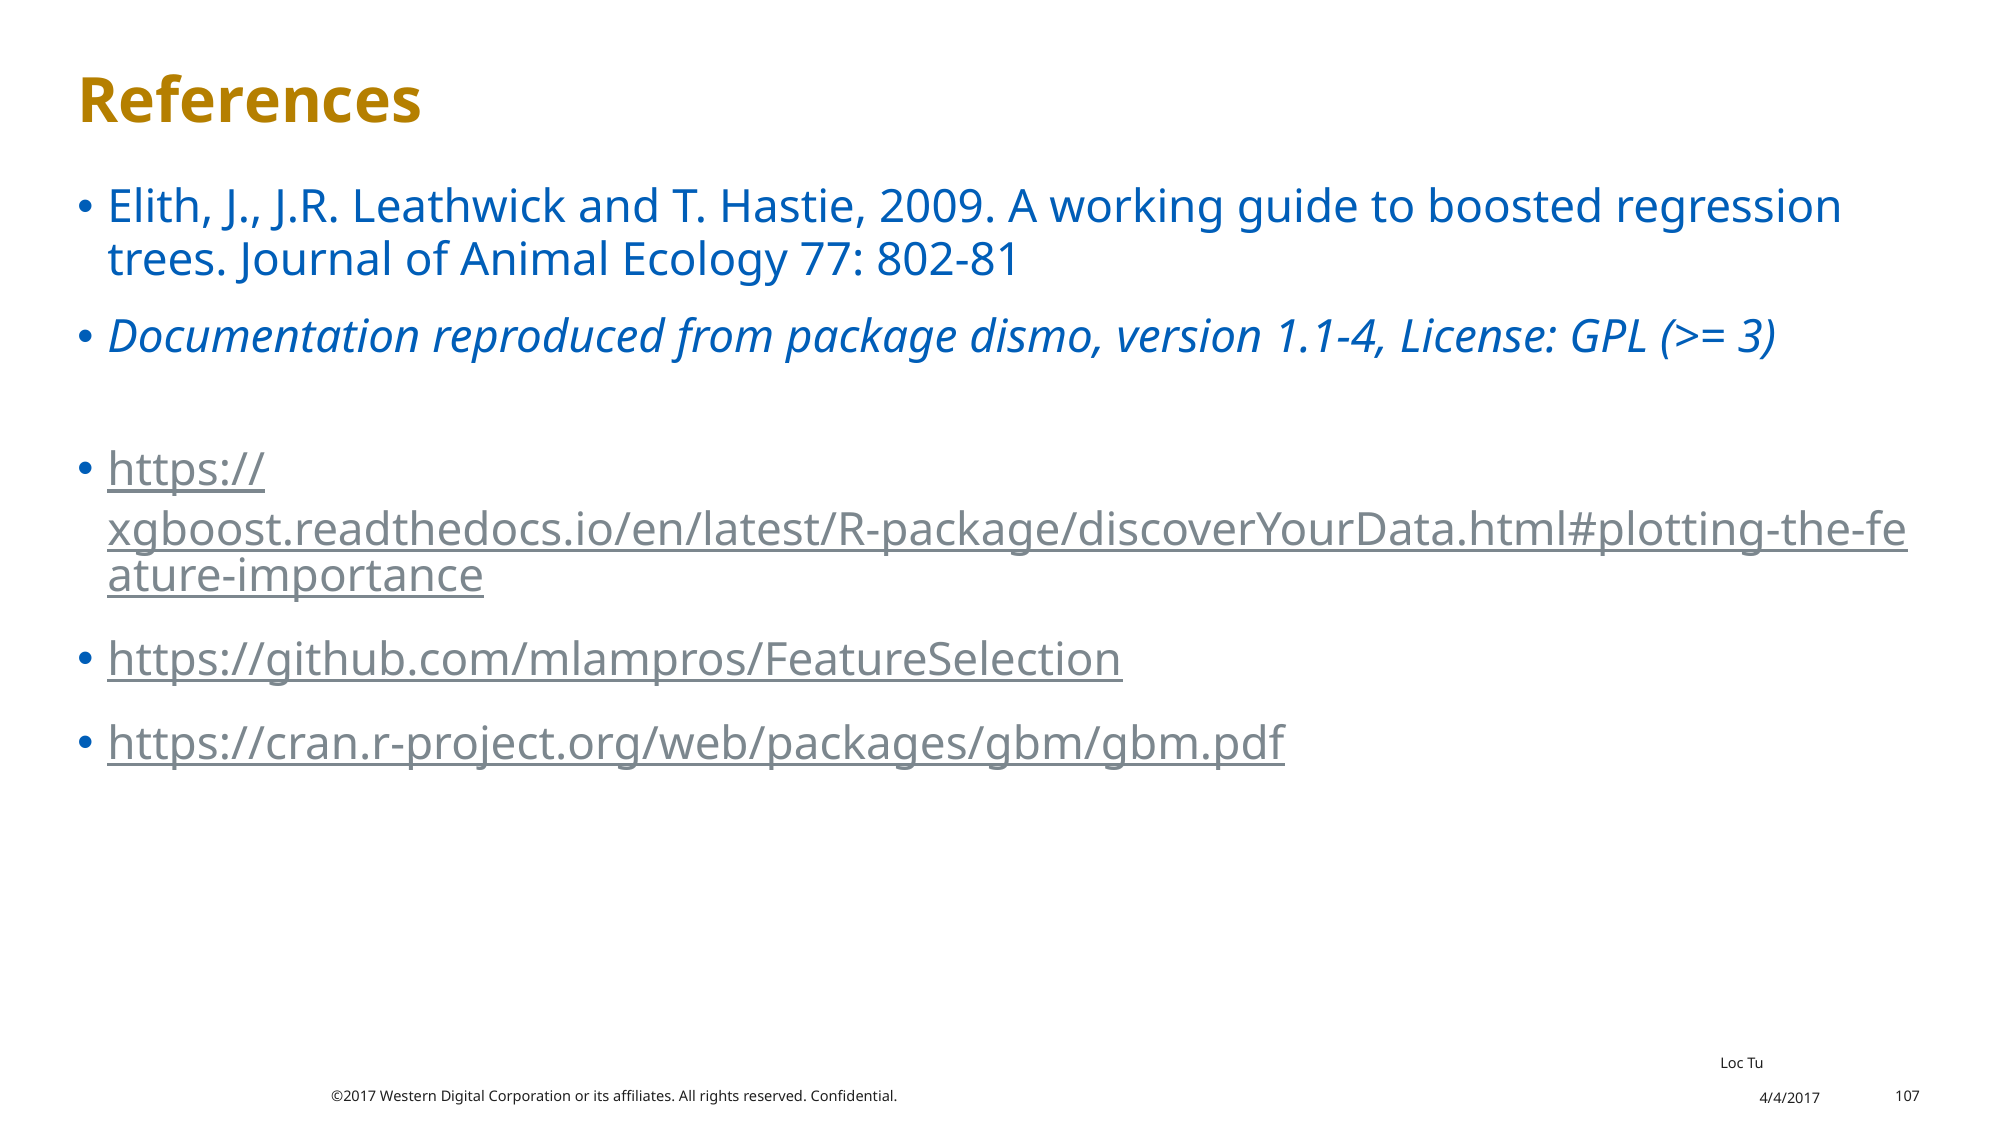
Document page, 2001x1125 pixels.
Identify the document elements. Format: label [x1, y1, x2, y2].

footer [331, 1076, 990, 1107]
slide_number [1880, 1076, 1920, 1107]
list [77, 181, 1923, 1013]
title [77, 60, 1923, 163]
slide_number [1719, 1076, 1820, 1107]
